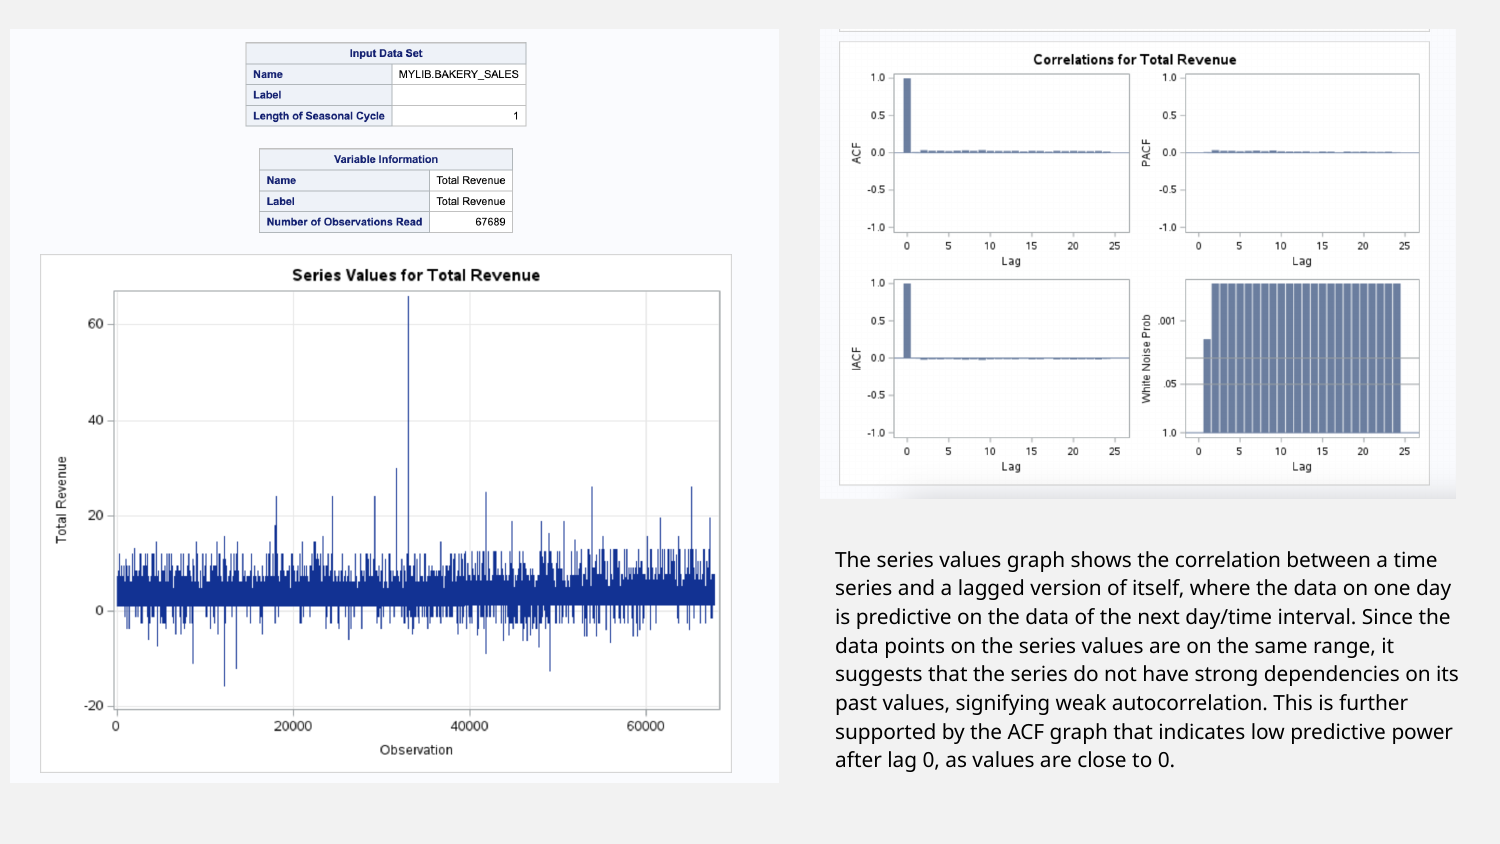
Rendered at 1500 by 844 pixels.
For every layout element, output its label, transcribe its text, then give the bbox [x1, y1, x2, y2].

text_box The series values graph shows the correlation between a time series and a lagged version of itself, where the data on one day is predictive on the data of the next day/time interval. Since the data points on the series values are on the same range, it suggests that the series do not have strong dependencies on its past values, signifying weak autocorrelation. This is further supported by the ACF graph that indicates low predictive power after lag 0, as values are close to 0. [820, 527, 1483, 795]
picture [10, 29, 779, 783]
picture [820, 29, 1456, 499]
